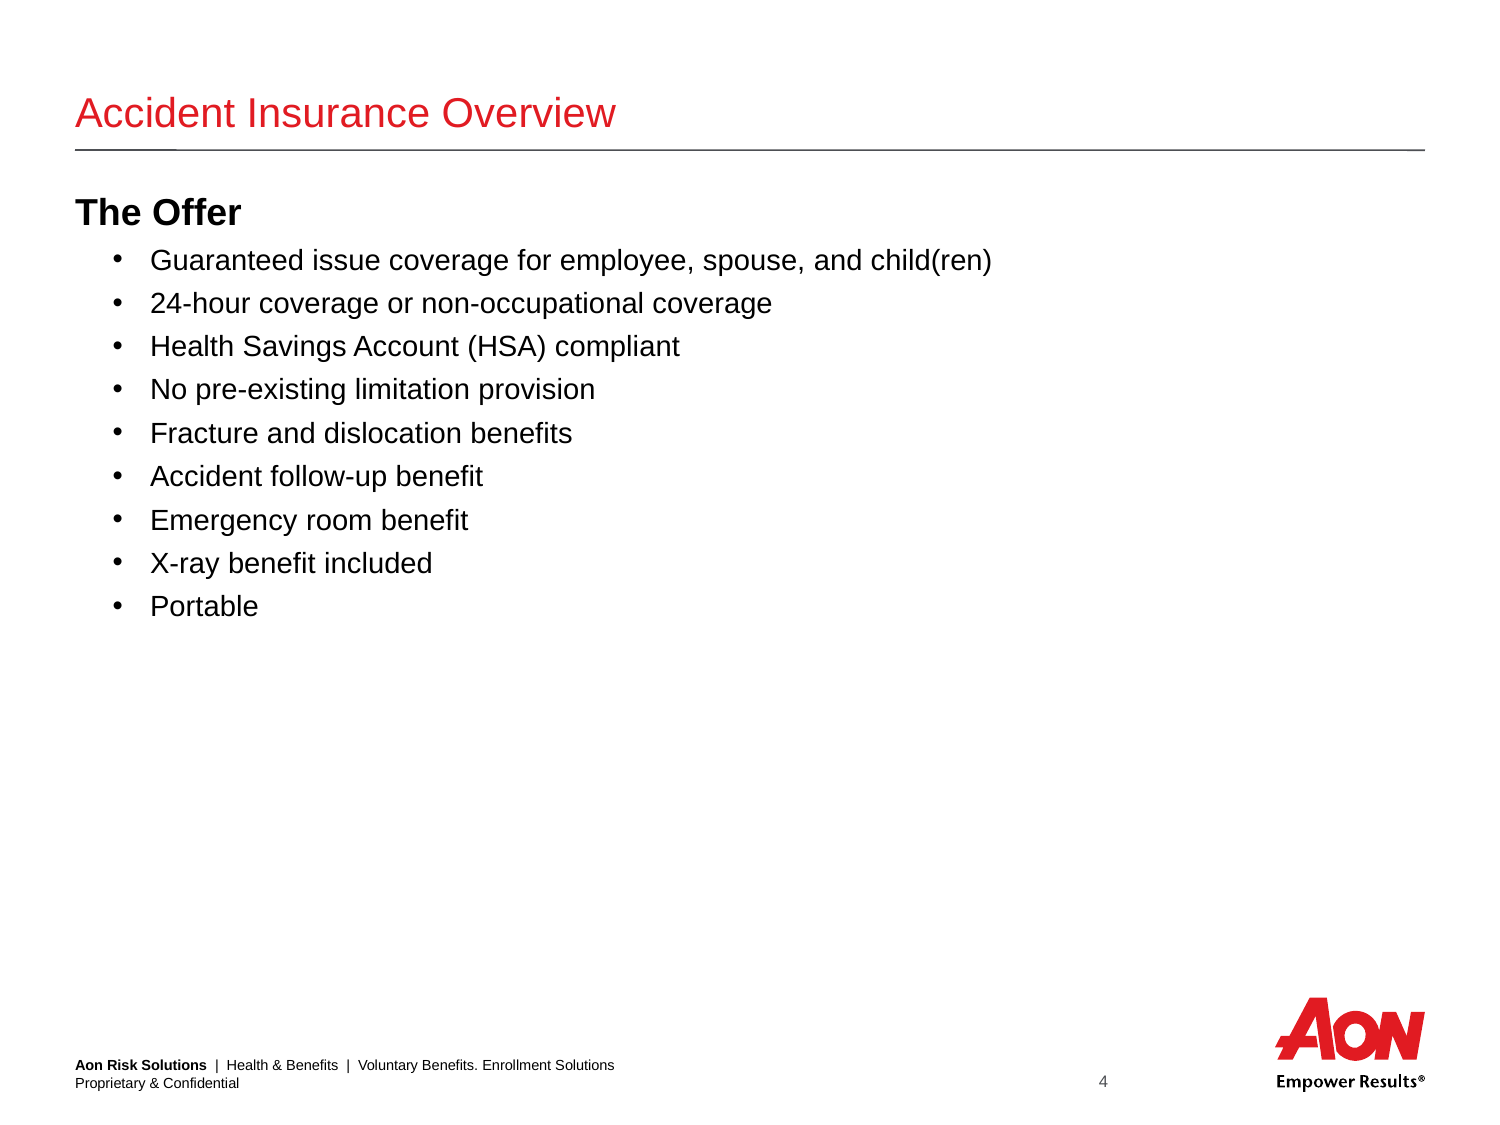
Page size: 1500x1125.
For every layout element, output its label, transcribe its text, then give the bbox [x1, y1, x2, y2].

title Accident Insurance Overview [74, 49, 1426, 136]
list The Offer Guaranteed issue coverage for employee, spouse, and child(ren) 24-hour coverage or non-occupational coverage Health Savings Account (HSA) compliant No pre-existing limitation provision Fracture and dislocation benefits Accident follow-up benefit Emergency room benefit X-ray benefit included Portable [74, 187, 1426, 1001]
